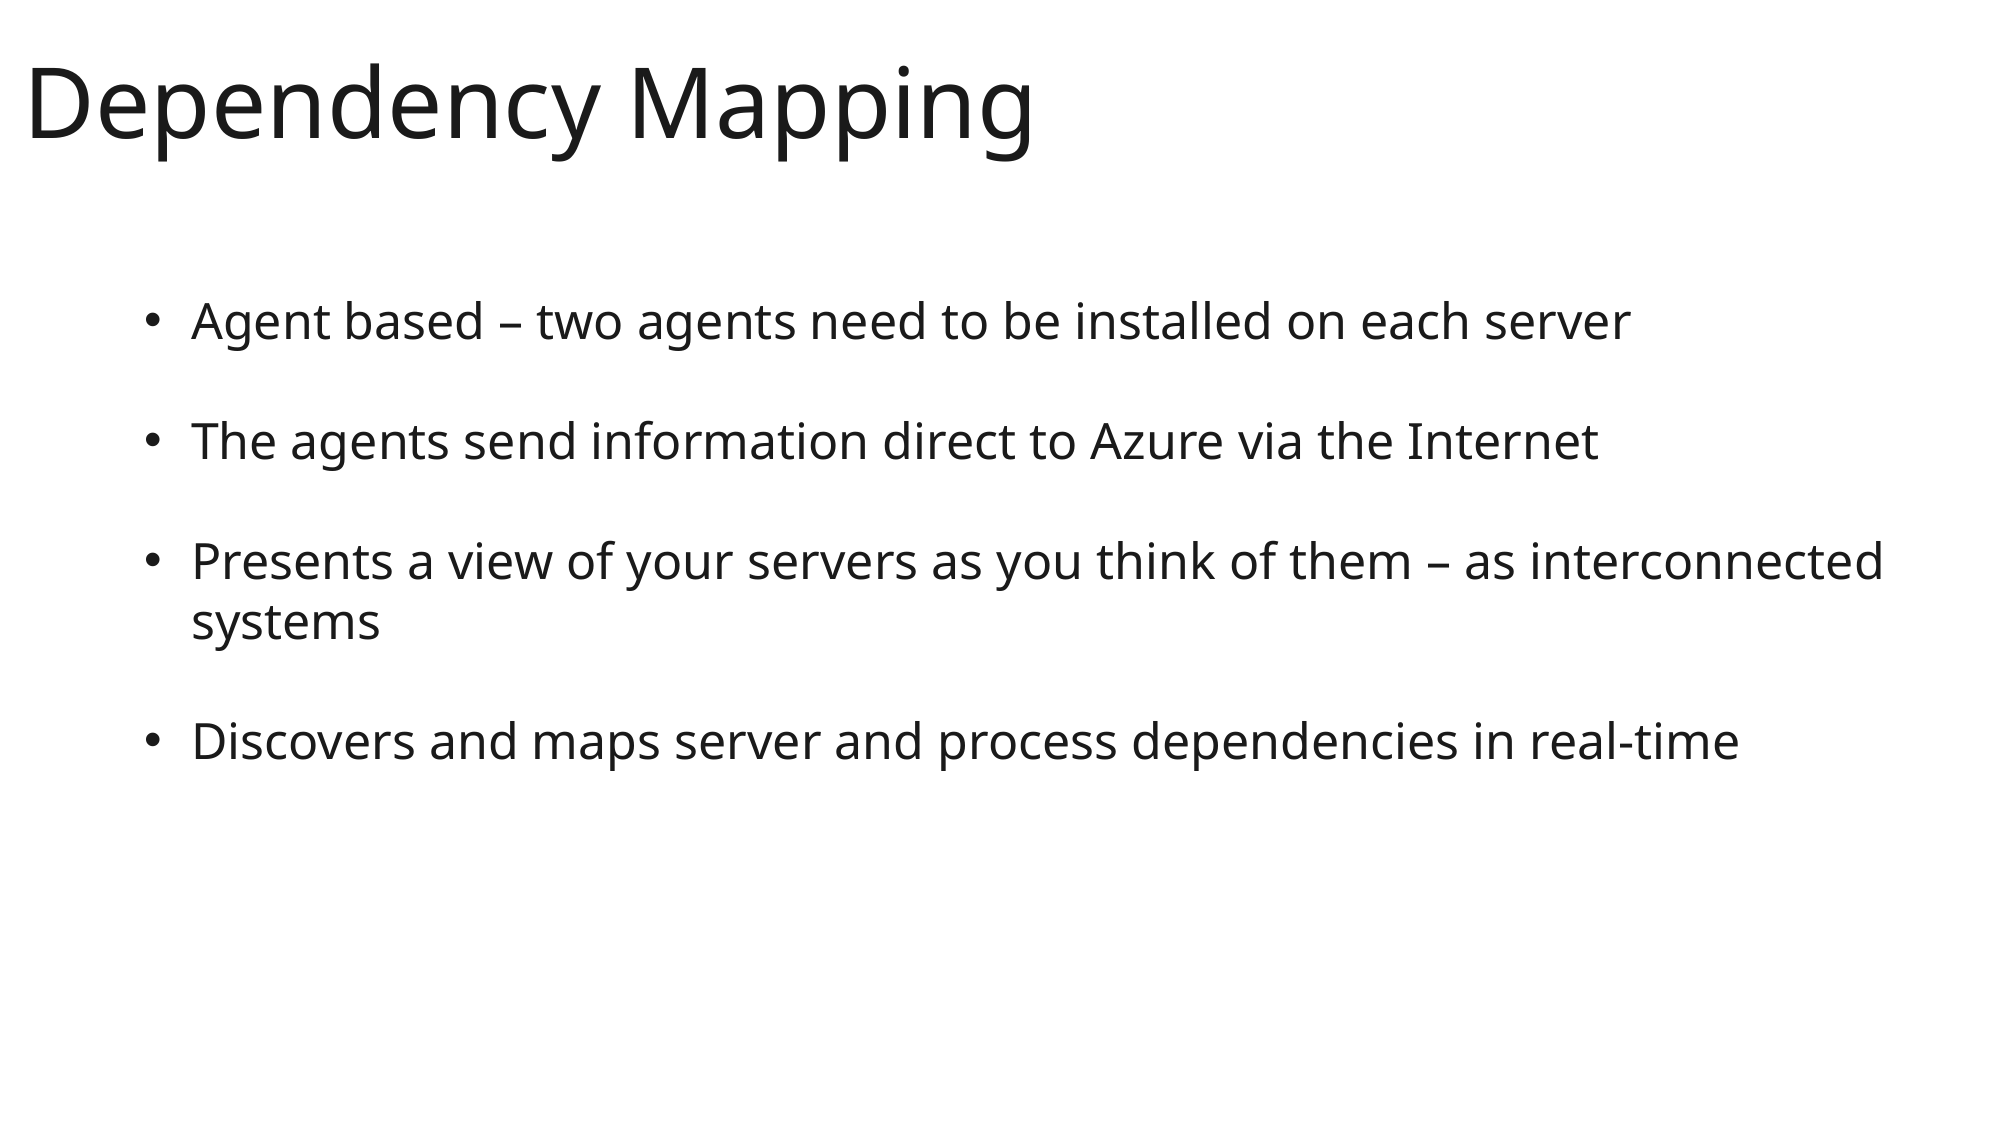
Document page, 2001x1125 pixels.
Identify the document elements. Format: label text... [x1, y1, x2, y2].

text_box Dependency Mapping [8, 33, 1054, 166]
text_box Agent based – two agents need to be installed on each server The agents send information direct to Azure via the Internet Presents a view of your servers as you think of them – as interconnected systems Discovers and maps server and process dependencies in real-time [129, 282, 1958, 837]
